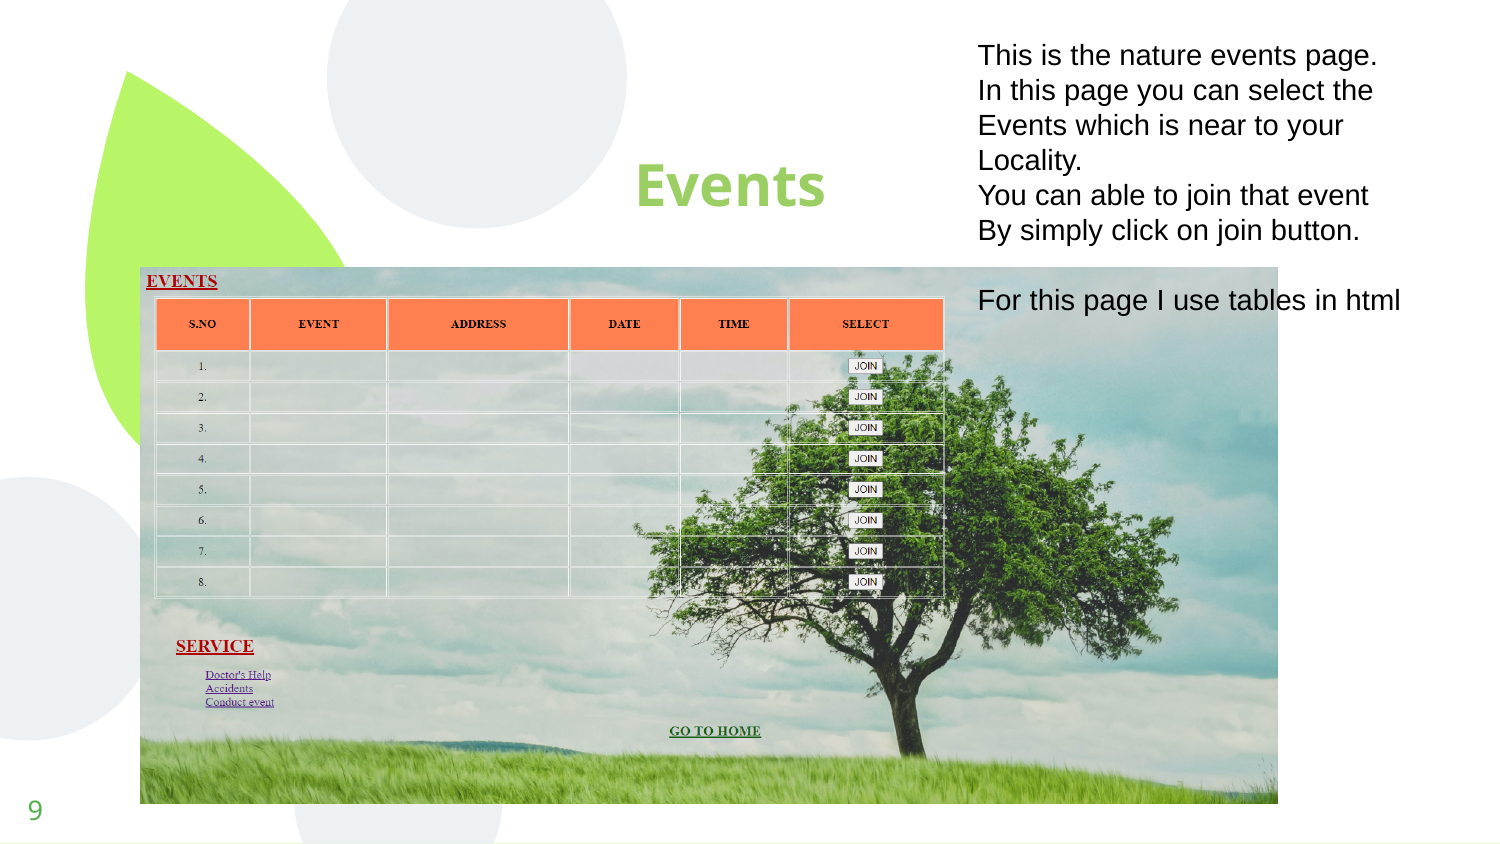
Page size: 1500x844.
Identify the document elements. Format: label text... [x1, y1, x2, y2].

slide_number 9 [12, 779, 103, 844]
text_box This is the nature events page. In this page you can select the Events which is near to your Locality. You can able to join that event By simply click on join button. For this page I use tables in html [962, 28, 1417, 324]
title Events [92, 123, 962, 237]
picture [139, 267, 1278, 804]
